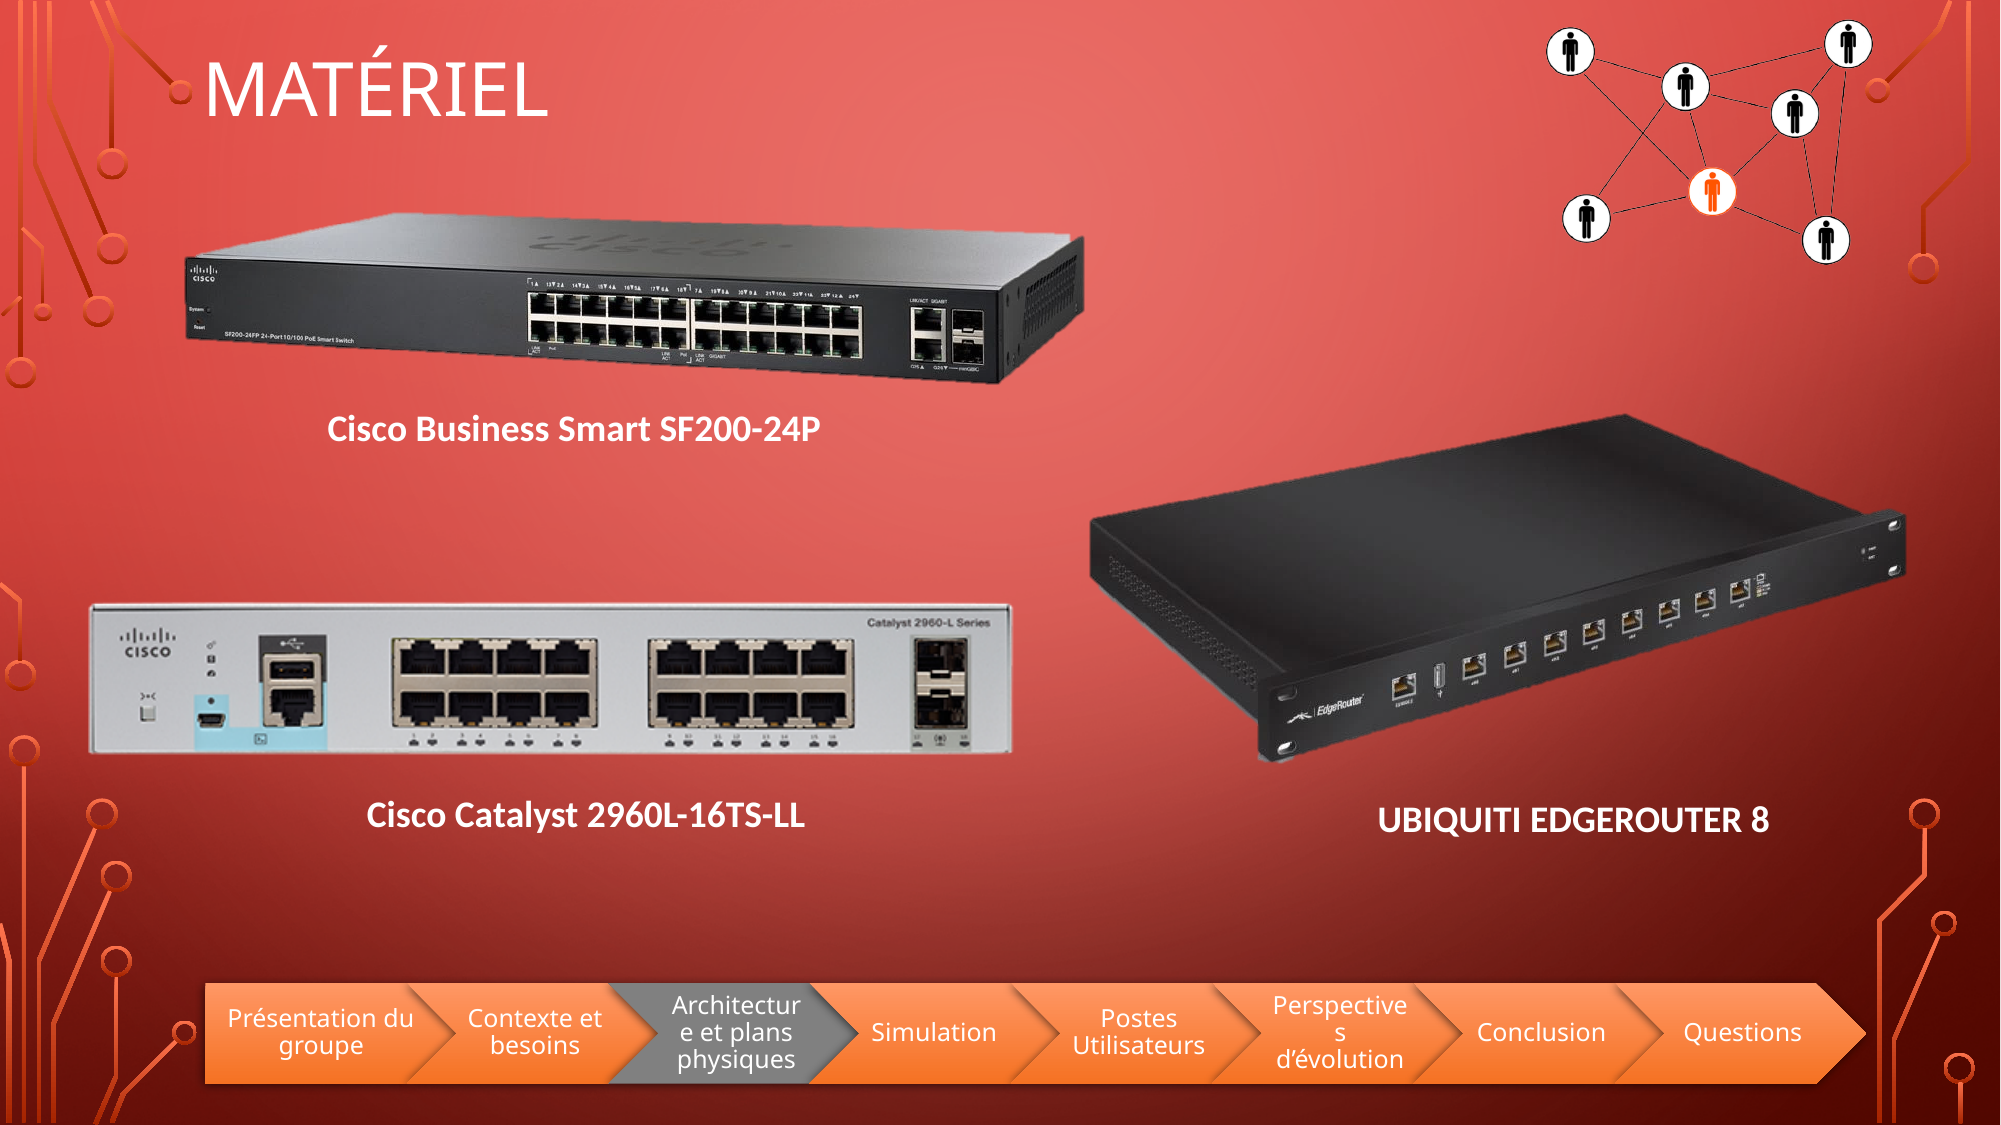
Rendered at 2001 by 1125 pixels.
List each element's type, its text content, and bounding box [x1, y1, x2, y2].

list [204, 912, 1868, 1125]
picture [1530, 0, 1884, 284]
picture [160, 187, 1913, 774]
text_box Cisco Catalyst 2960L-16TS-LL [352, 782, 820, 843]
title Matériel [187, 35, 1530, 149]
picture [66, 582, 1037, 774]
text_box UBIQUITI EDGEROUTER 8 [1362, 787, 1786, 847]
